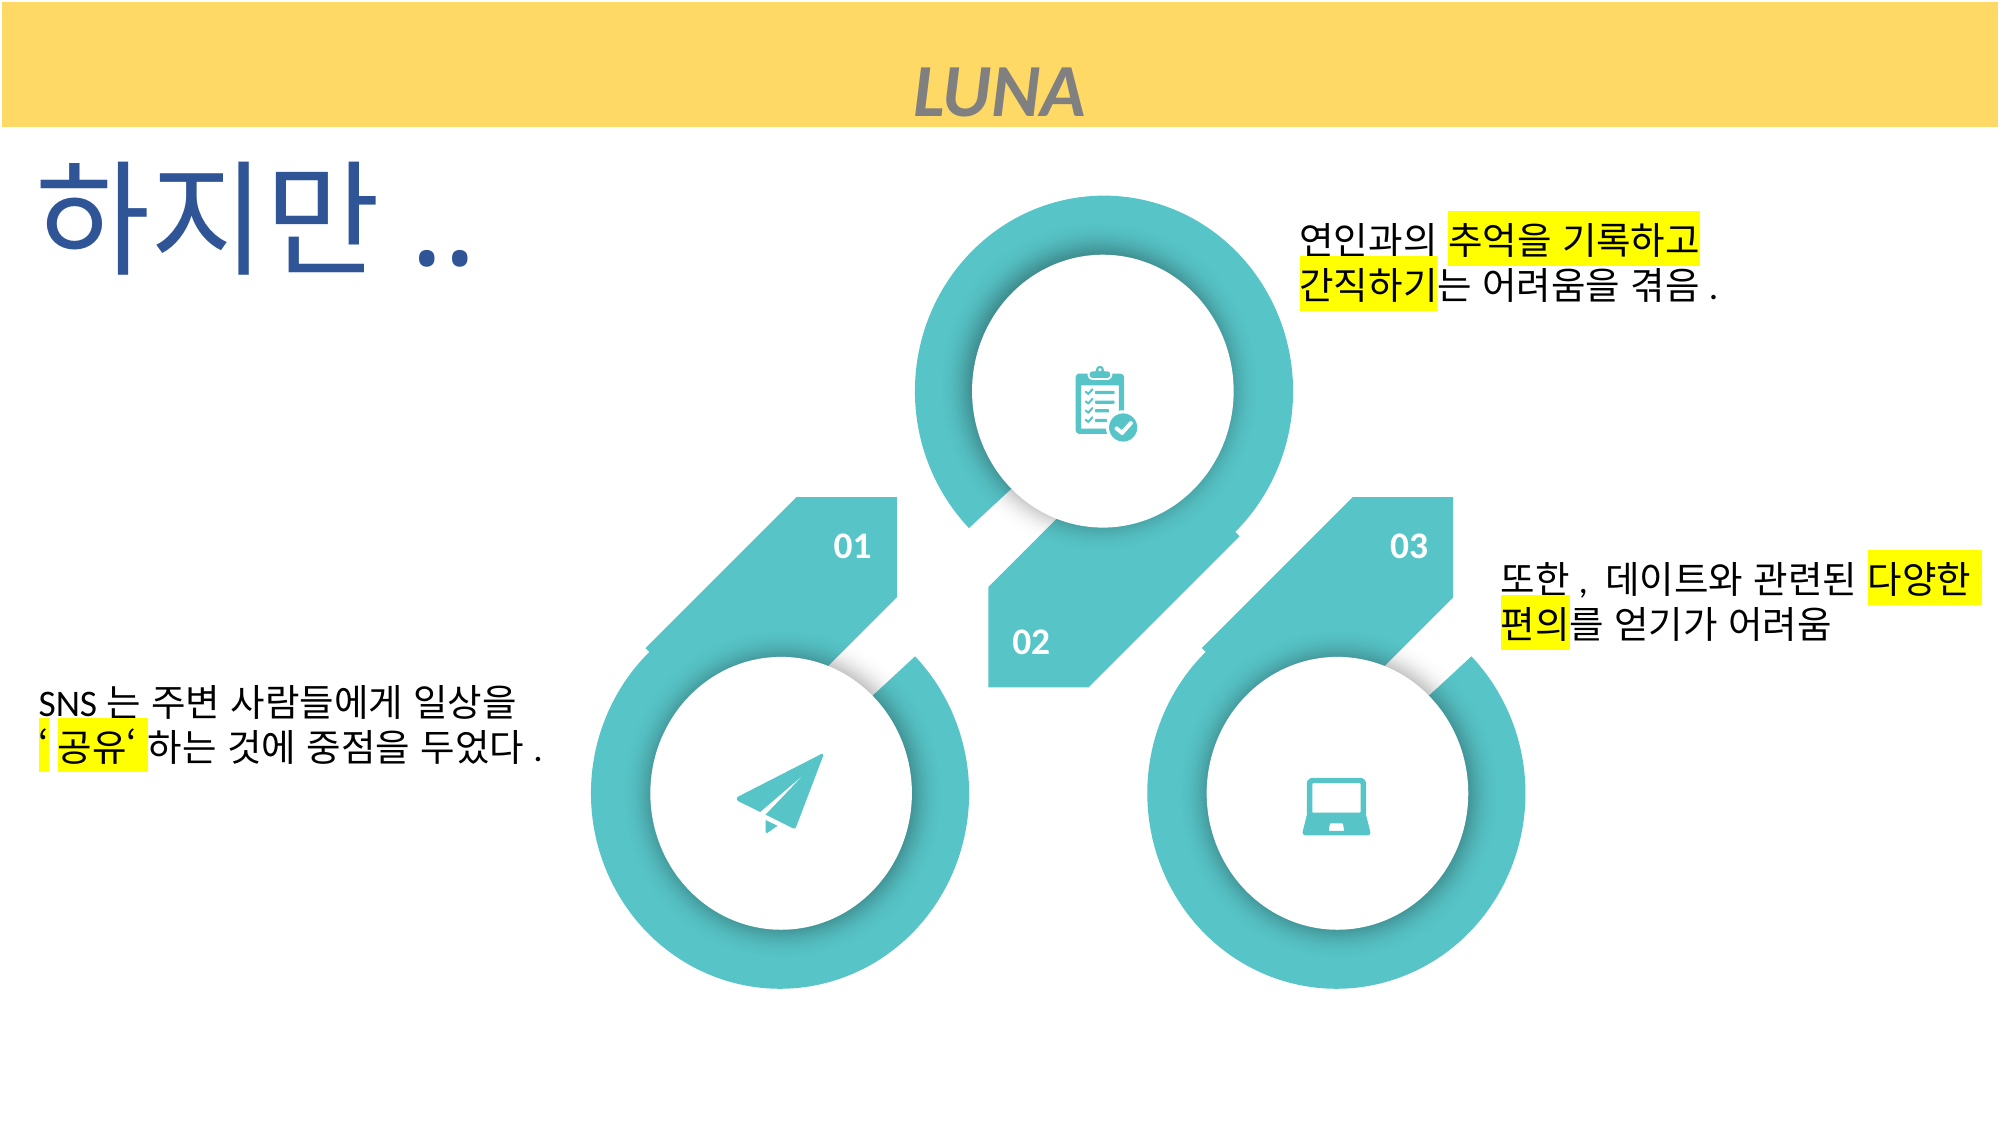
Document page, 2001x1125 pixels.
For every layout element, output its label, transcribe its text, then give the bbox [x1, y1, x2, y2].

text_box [1186, 513, 1495, 950]
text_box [630, 513, 939, 950]
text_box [946, 235, 1254, 671]
text_box 하지만.. [0, 132, 573, 298]
text_box SNS는 주변 사람들에게 일상을 ‘공유‘ 하는 것에 중점을 두었다. [23, 671, 573, 776]
text_box 연인과의 추억을 기록하고 간직하기는 어려움을 겪음. [1284, 209, 1834, 315]
text_box LUNA [0, 0, 2000, 130]
text_box 또한, 데이트와 관련된 다양한 편의를 얻기가 어려움 [1495, 549, 2000, 654]
